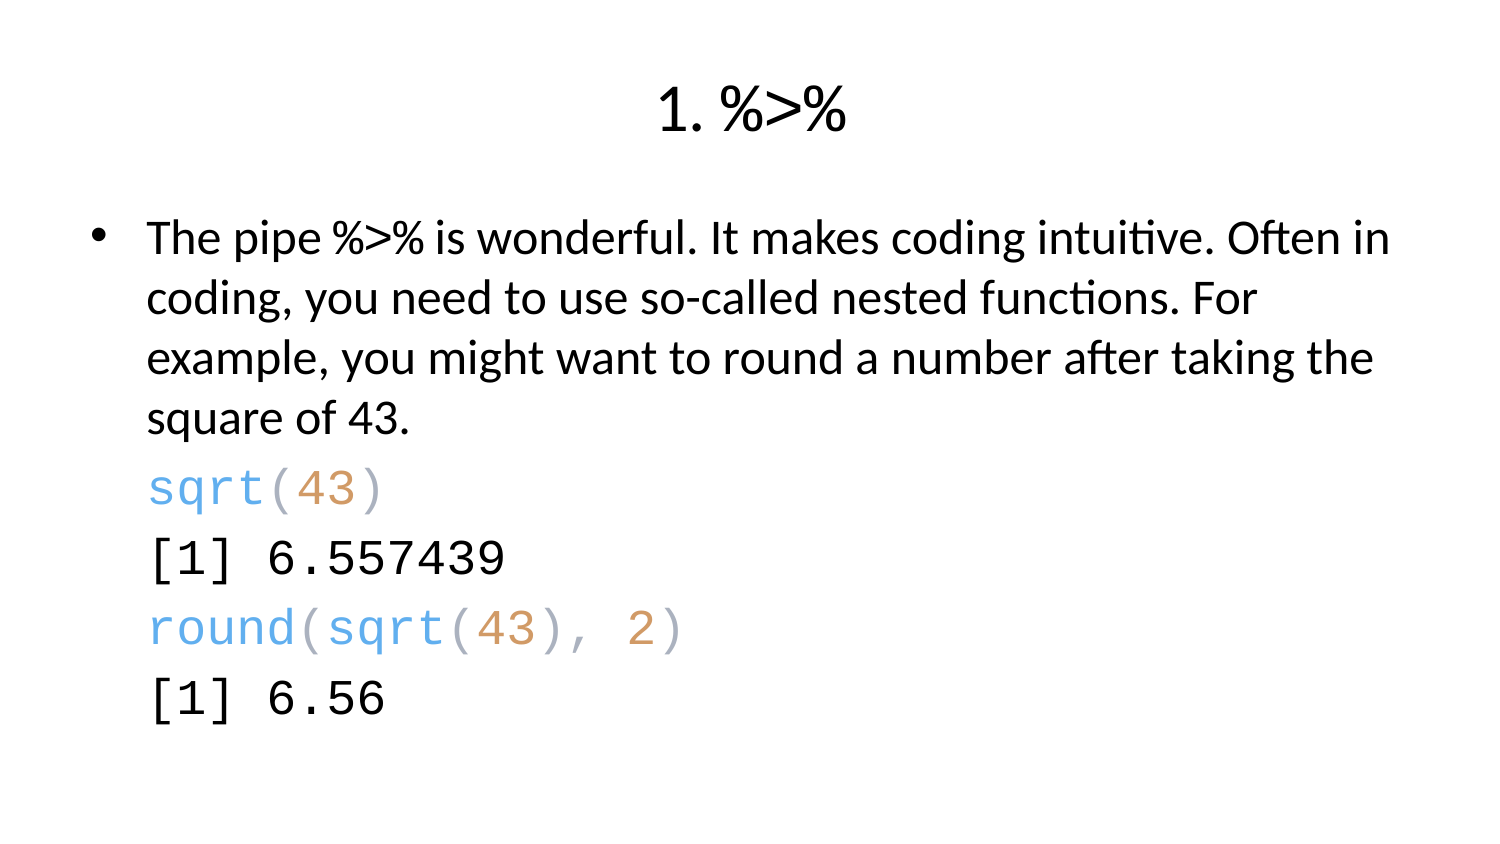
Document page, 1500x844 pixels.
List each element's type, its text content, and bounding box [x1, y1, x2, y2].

list The pipe %>% is wonderful. It makes coding intuitive. Often in coding, you need to use so-called nested functions. For example, you might want to round a number after taking the square of 43. sqrt(43) [1] 6.557439 round(sqrt(43), 2) [1] 6.56 [75, 196, 1425, 754]
title 1. %>% [75, 33, 1425, 175]
